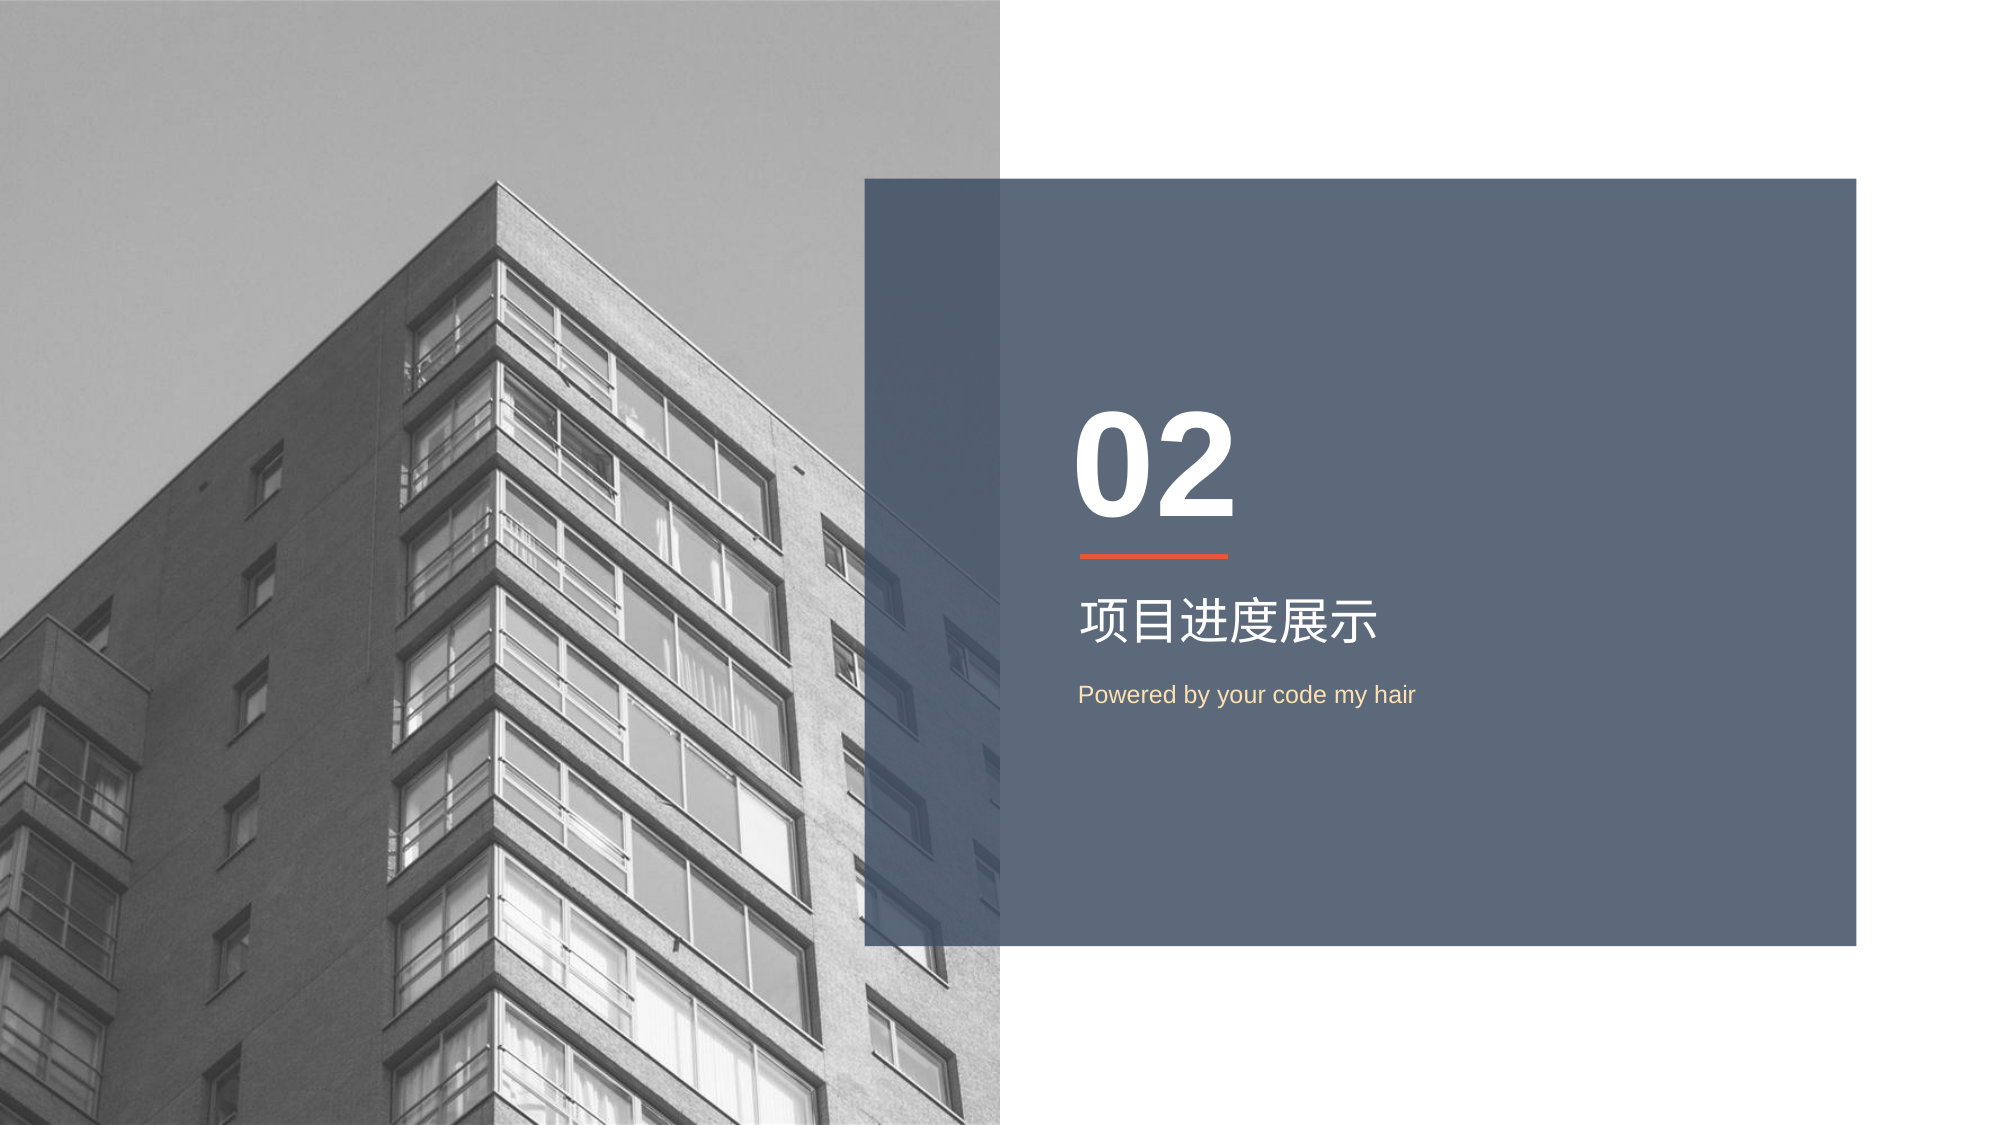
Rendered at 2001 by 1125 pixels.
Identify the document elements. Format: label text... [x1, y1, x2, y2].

picture [0, 0, 1000, 1125]
text_box 02 [1057, 359, 1254, 554]
text_box [1000, 178, 1857, 947]
text_box Powered by your code my hair [1063, 671, 1758, 716]
text_box 项目进度展示 [1064, 582, 1395, 657]
